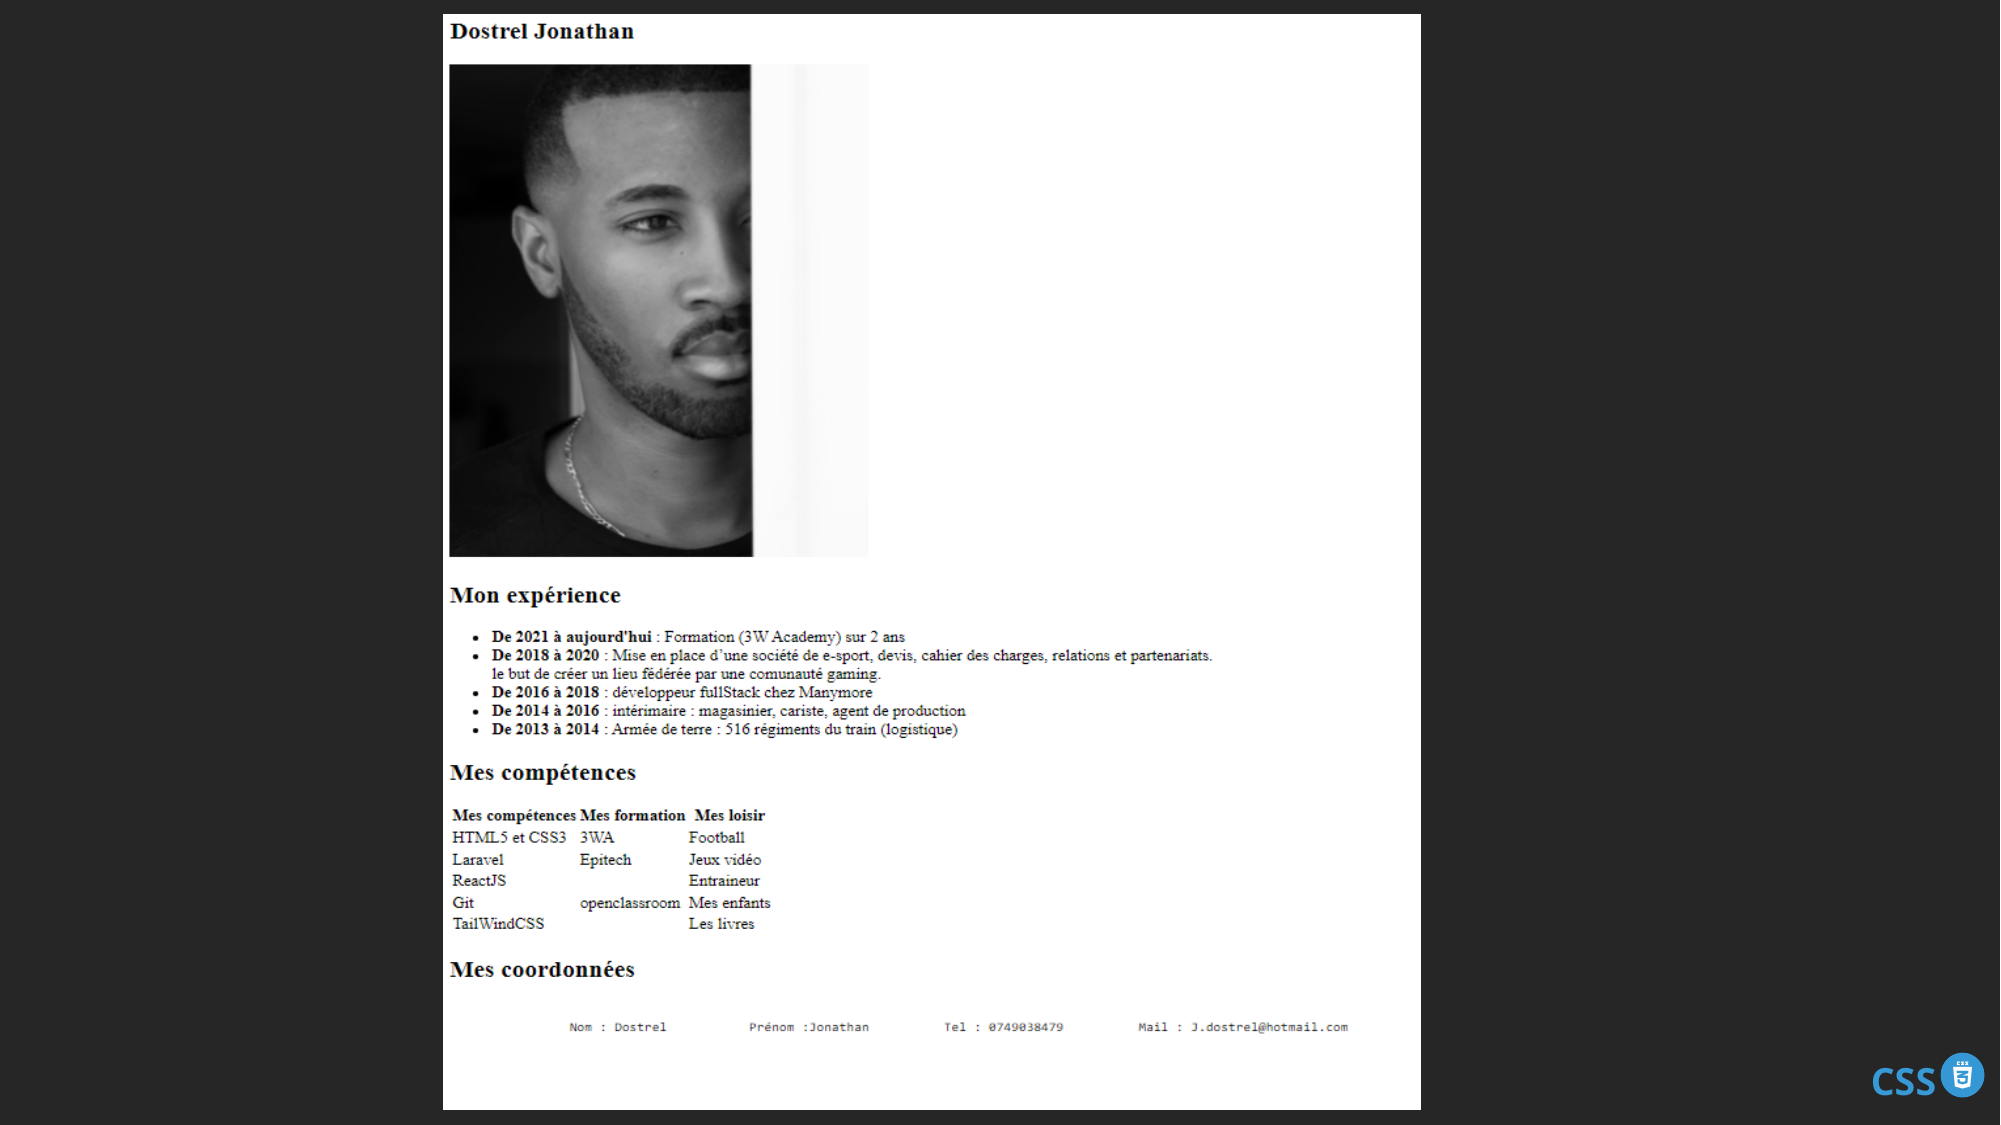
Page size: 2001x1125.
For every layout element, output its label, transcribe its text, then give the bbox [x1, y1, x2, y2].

picture [443, 14, 1421, 1111]
title CSS [1820, 1039, 1987, 1111]
picture [1937, 1050, 1987, 1100]
